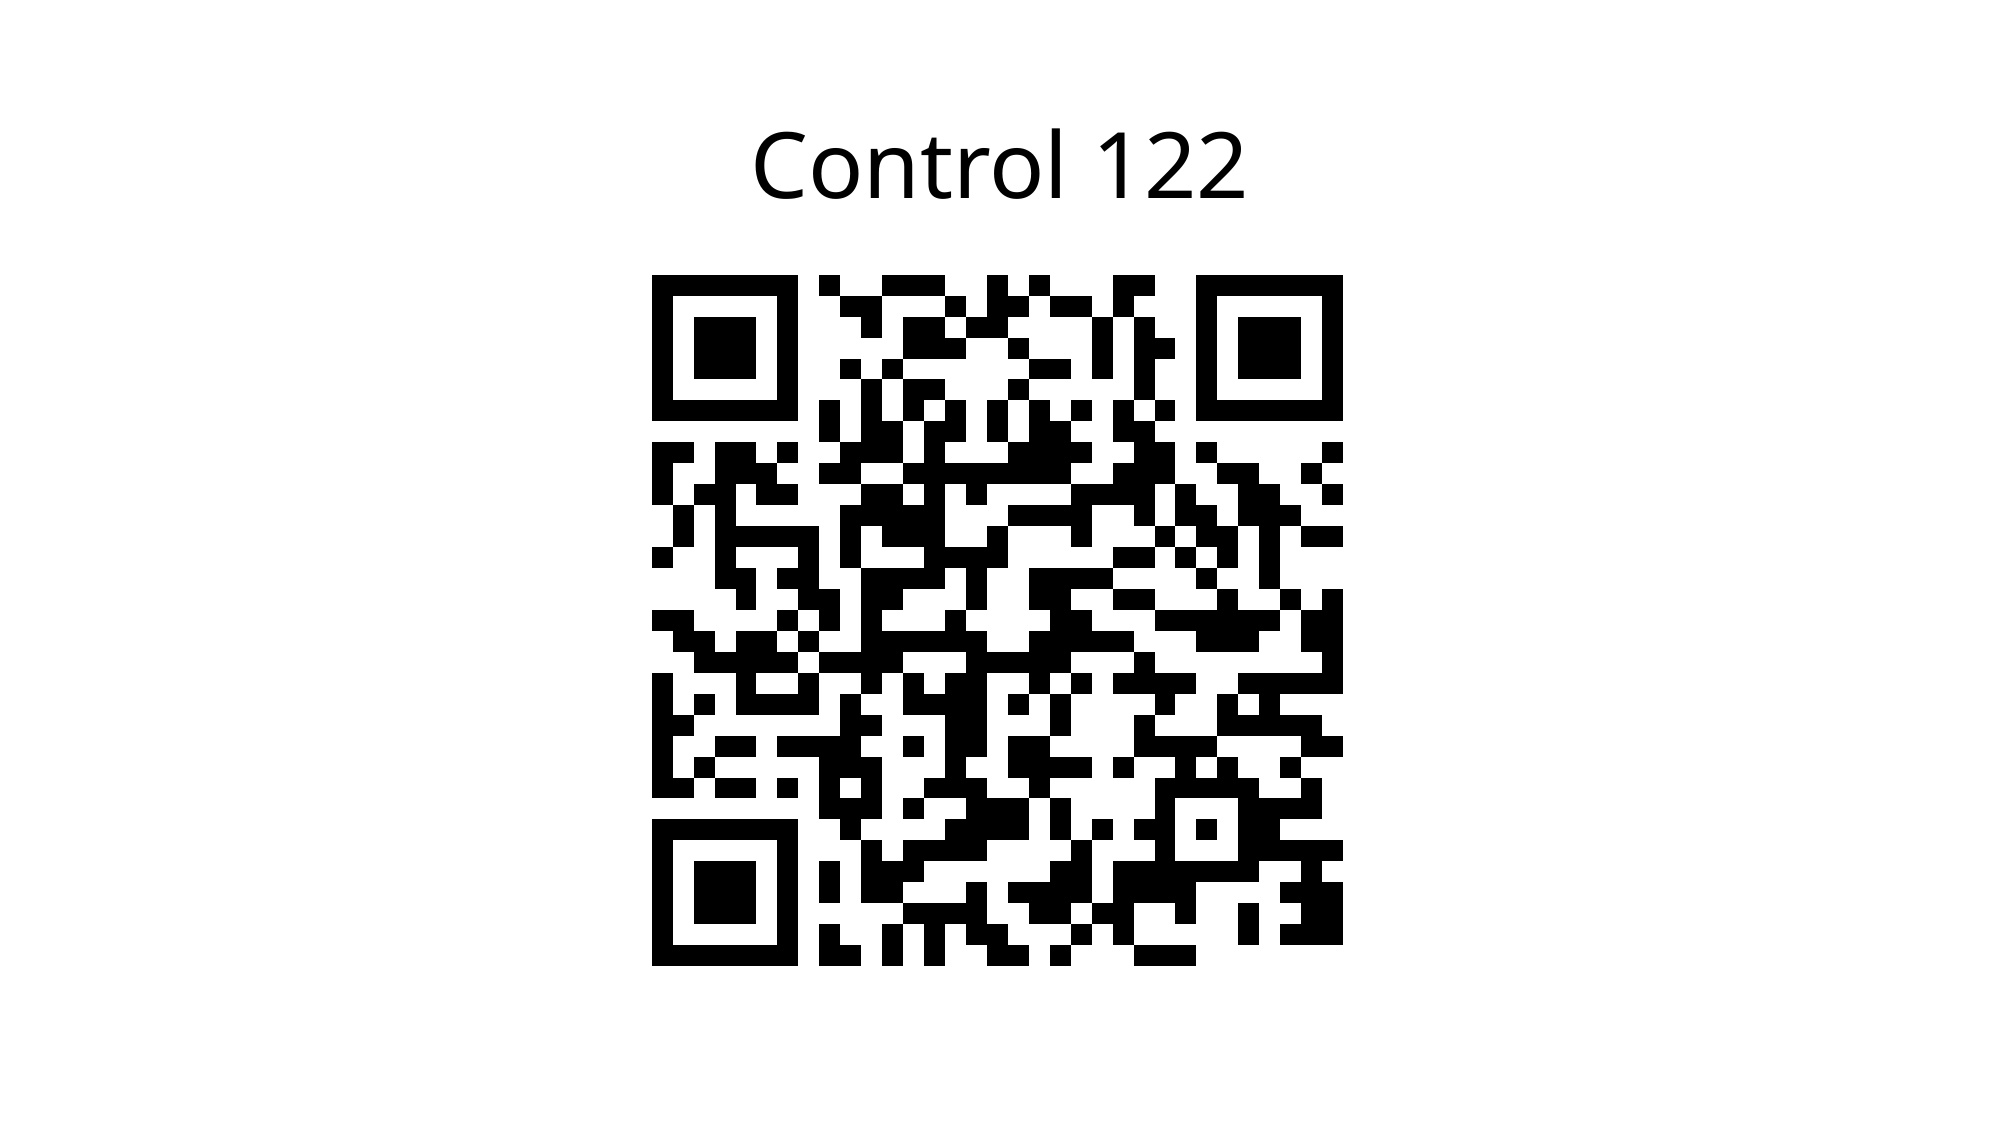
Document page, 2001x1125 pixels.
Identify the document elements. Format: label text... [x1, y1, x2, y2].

picture [581, 204, 1419, 1042]
title Control 122 [137, 59, 1863, 278]
